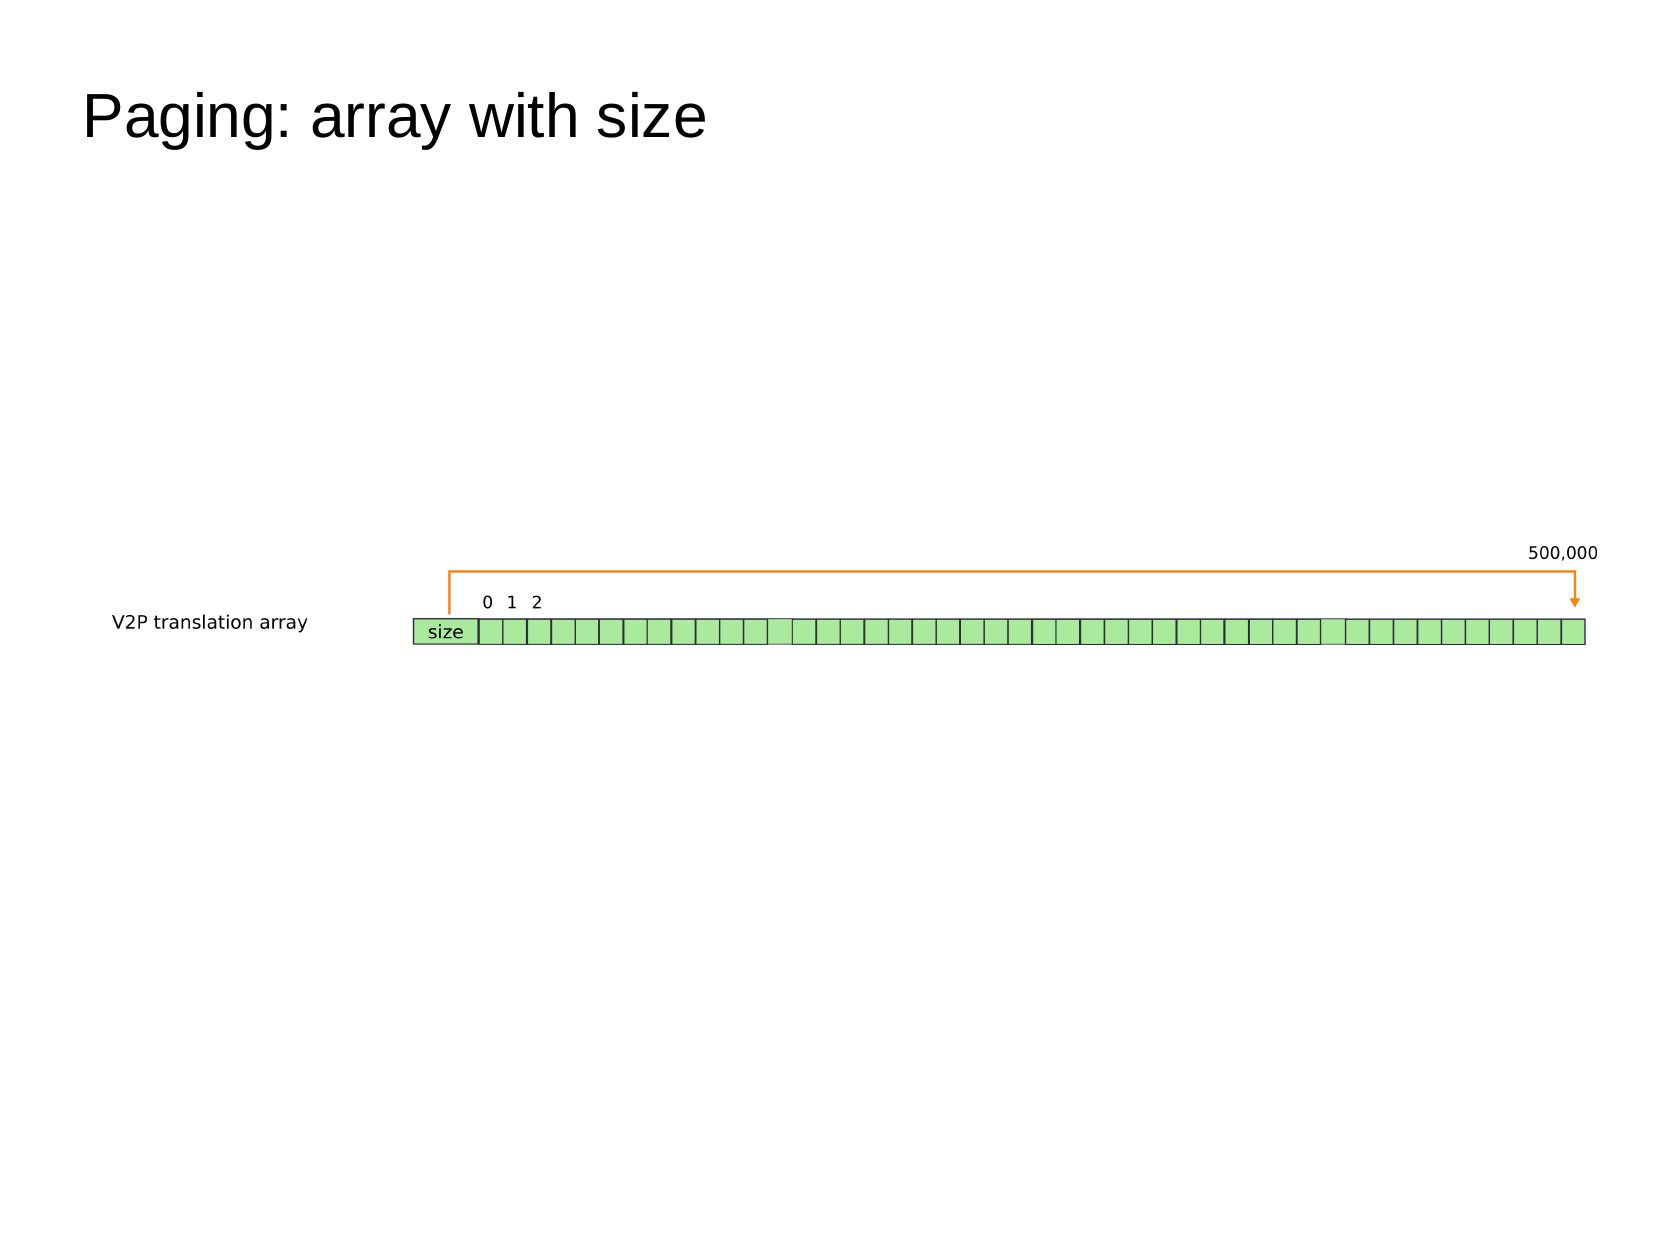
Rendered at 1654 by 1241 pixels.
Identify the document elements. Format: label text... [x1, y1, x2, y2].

picture [111, 545, 1597, 646]
list Paging: array with size [82, 75, 1575, 150]
